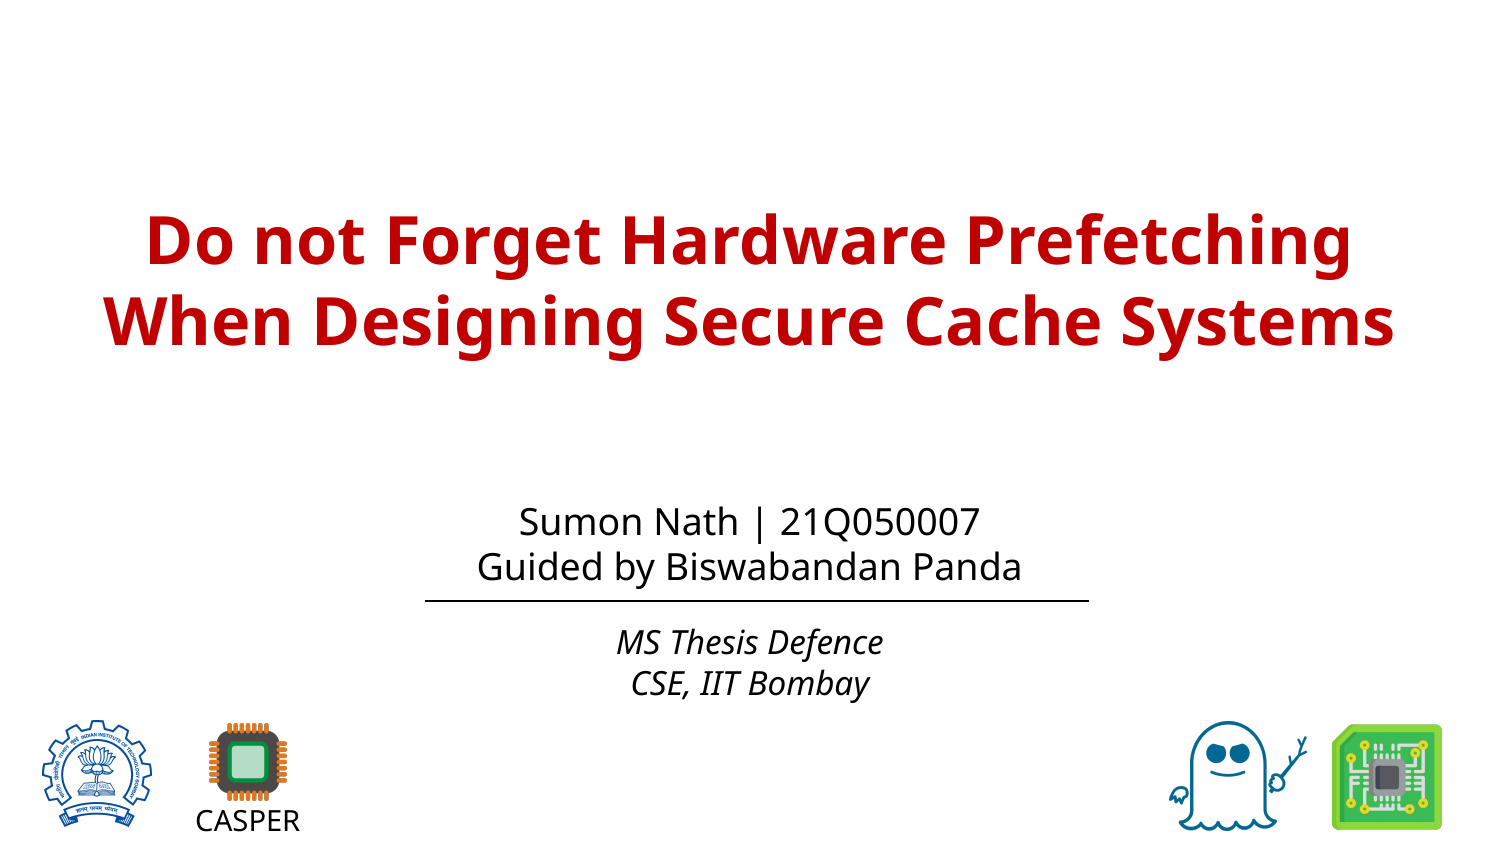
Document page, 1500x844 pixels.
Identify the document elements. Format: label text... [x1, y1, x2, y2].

picture [1233, 721, 1307, 831]
title Do not Forget Hardware Prefetching When Designing Secure Cache Systems Sumon Nath | 21Q050007 Guided by Biswabandan Panda [44, 169, 1456, 617]
text_box MS Thesis Defence CSE, IIT Bombay [600, 614, 899, 709]
picture [1169, 721, 1219, 831]
picture [1302, 740, 1307, 751]
picture [1273, 777, 1282, 788]
picture [1186, 725, 1271, 827]
picture [1175, 790, 1185, 797]
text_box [194, 723, 301, 844]
picture [42, 720, 153, 828]
picture [1332, 722, 1442, 832]
